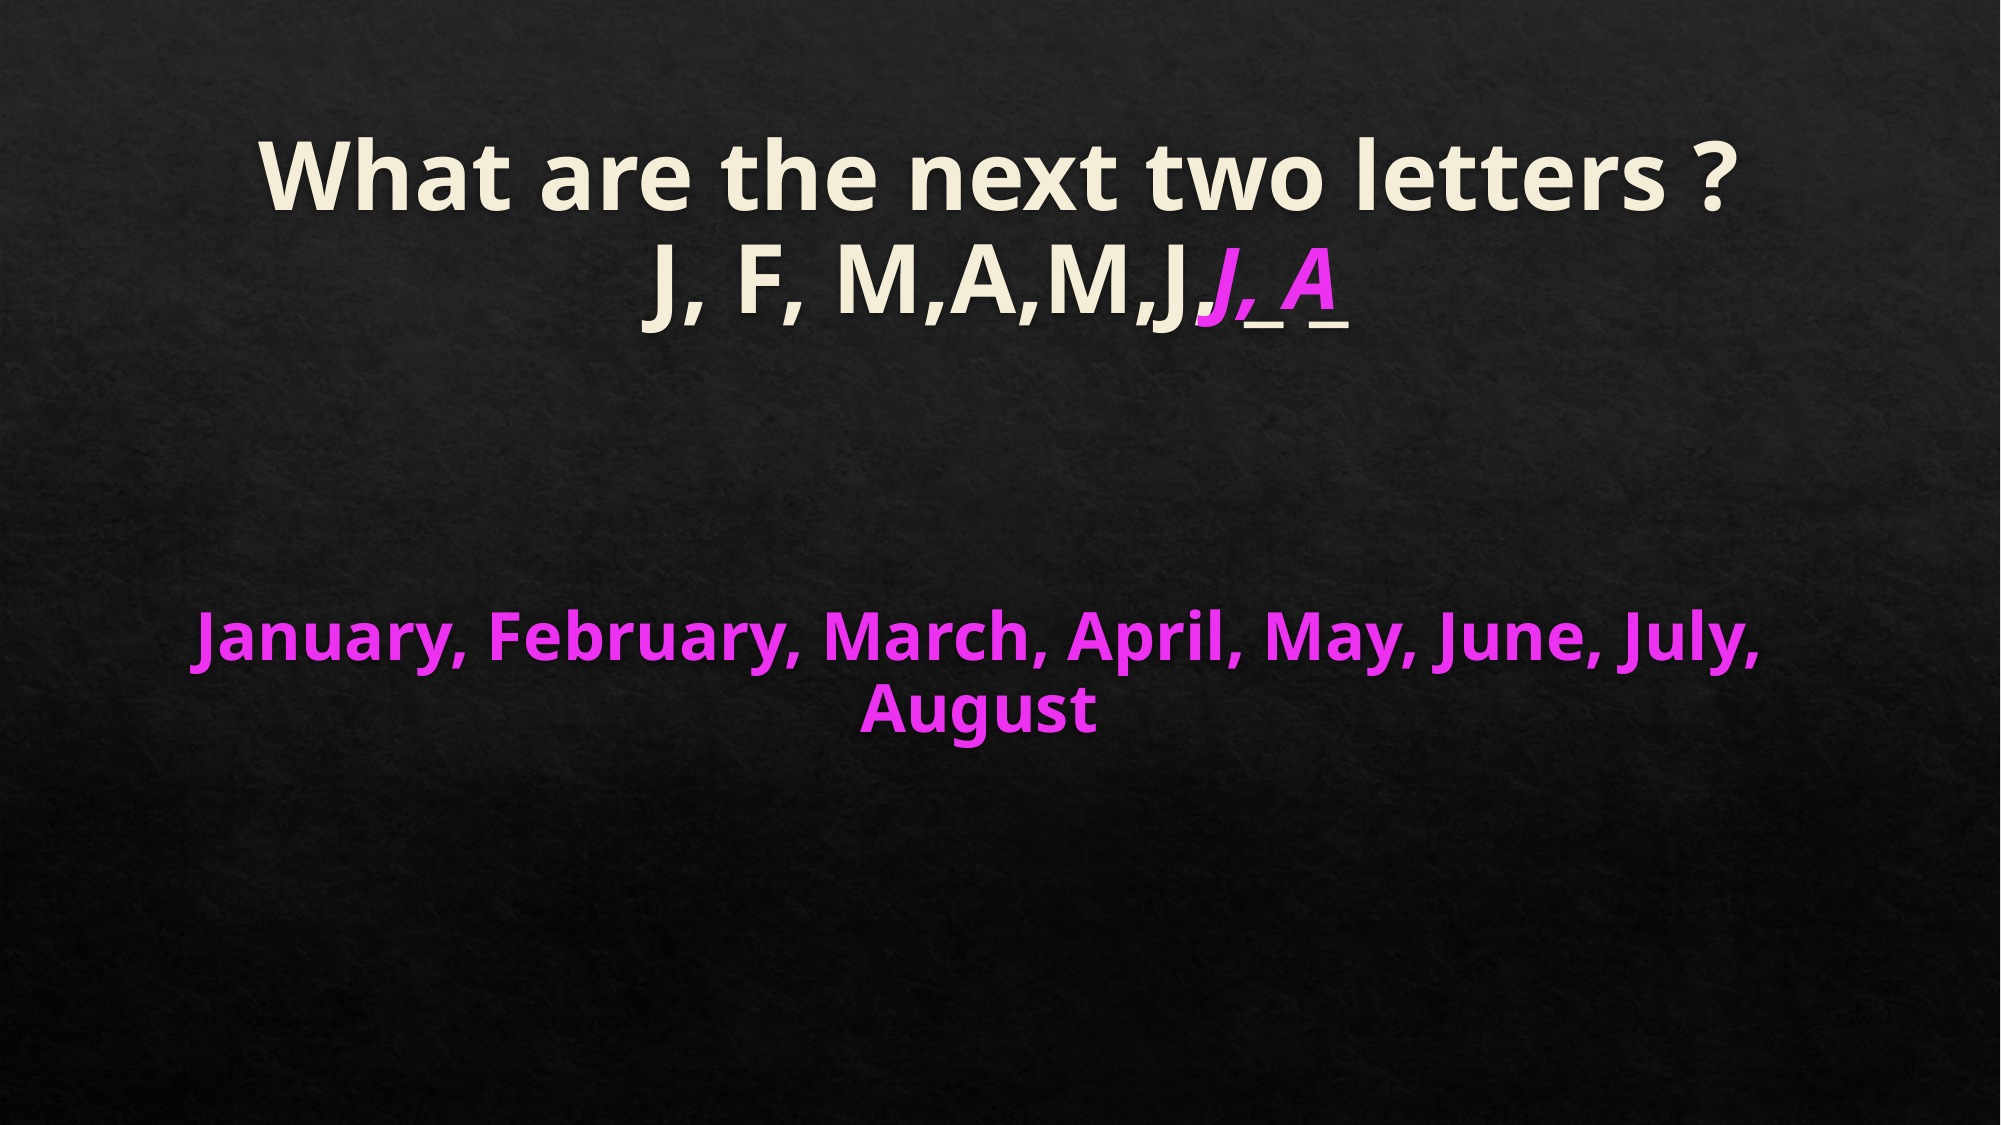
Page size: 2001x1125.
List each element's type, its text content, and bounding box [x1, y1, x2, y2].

text_box J, A [1196, 216, 1384, 334]
title What are the next two letters ? J, F, M,A,M,J, _ _ [149, 70, 1849, 391]
text_box January, February, March, April, May, June, July, August [130, 515, 1829, 835]
